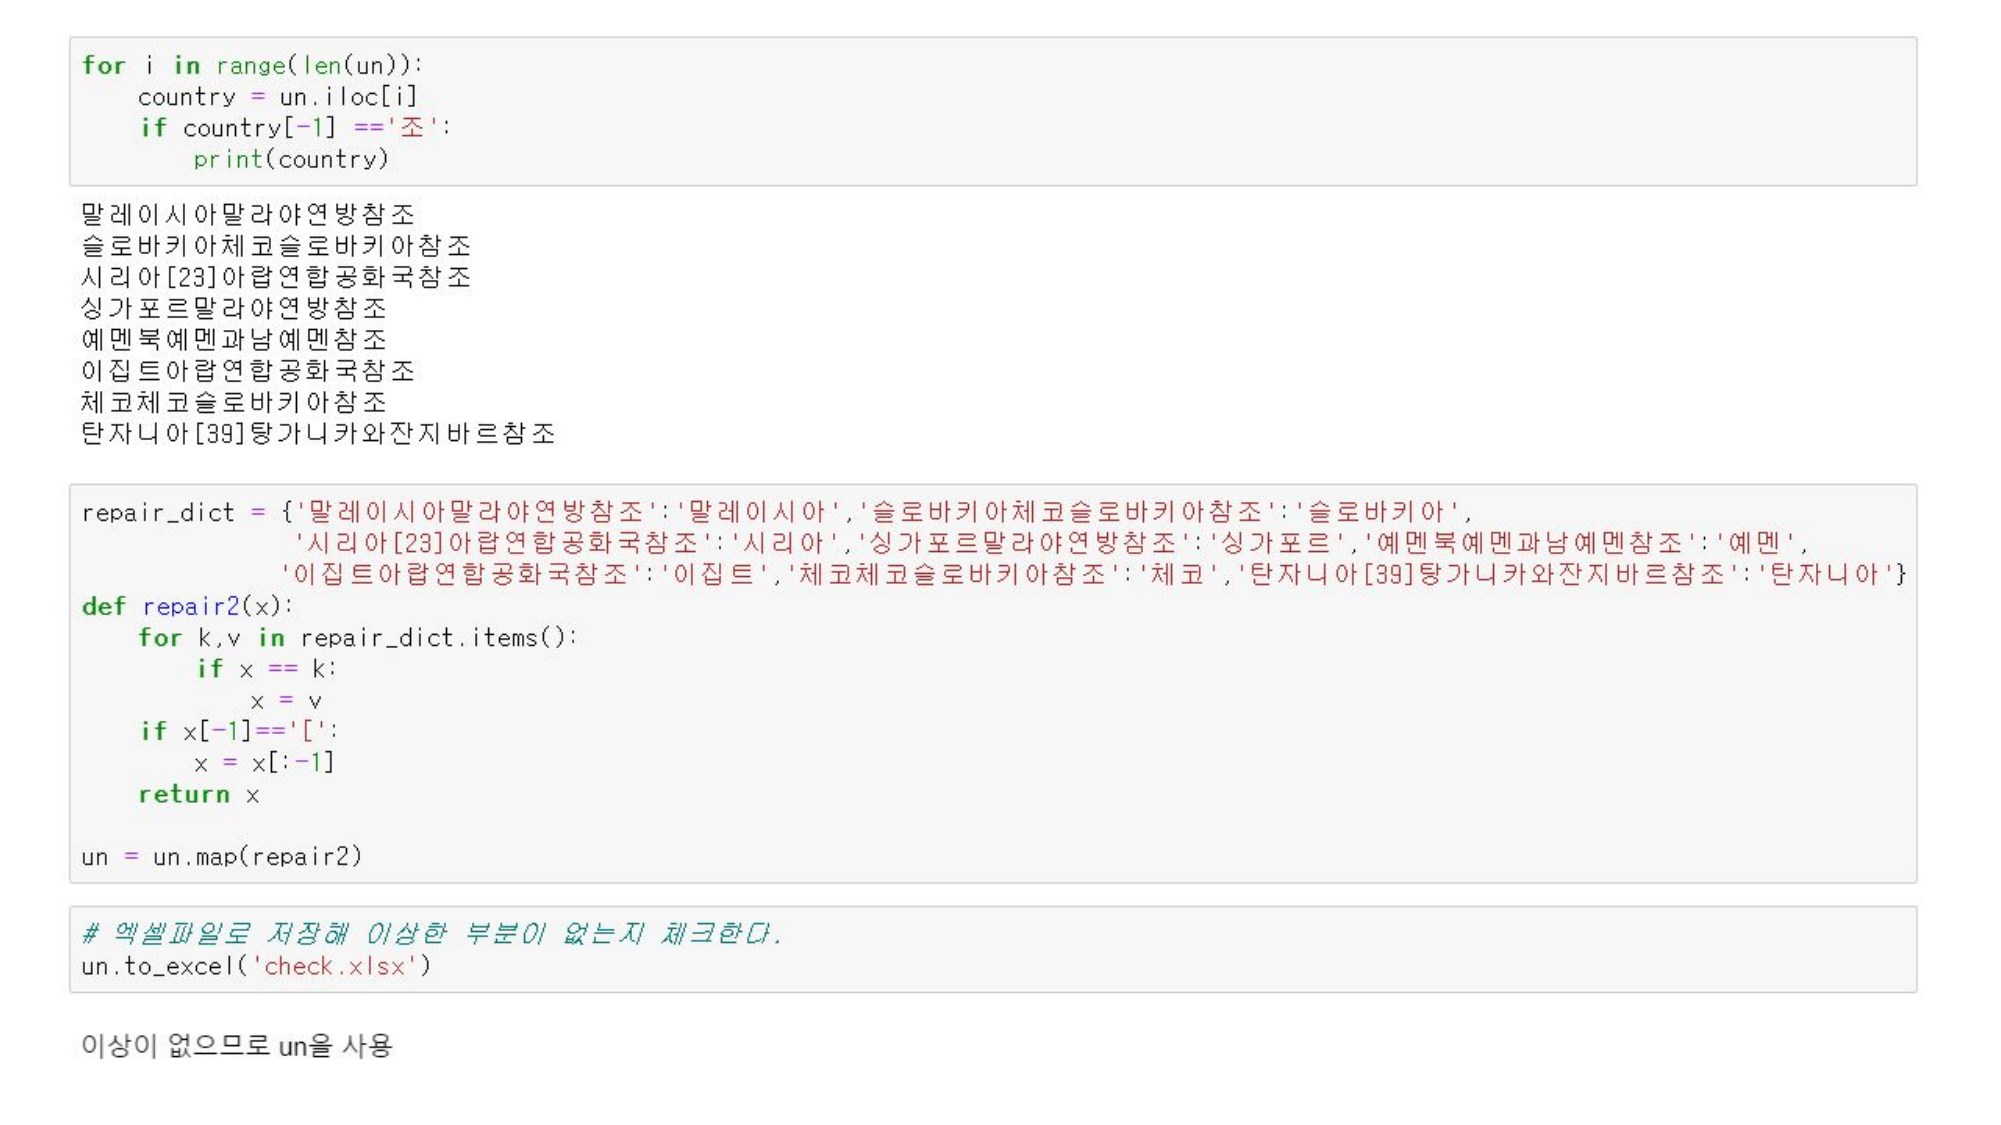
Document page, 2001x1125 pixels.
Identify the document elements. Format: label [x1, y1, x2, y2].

picture [59, 20, 1941, 1068]
